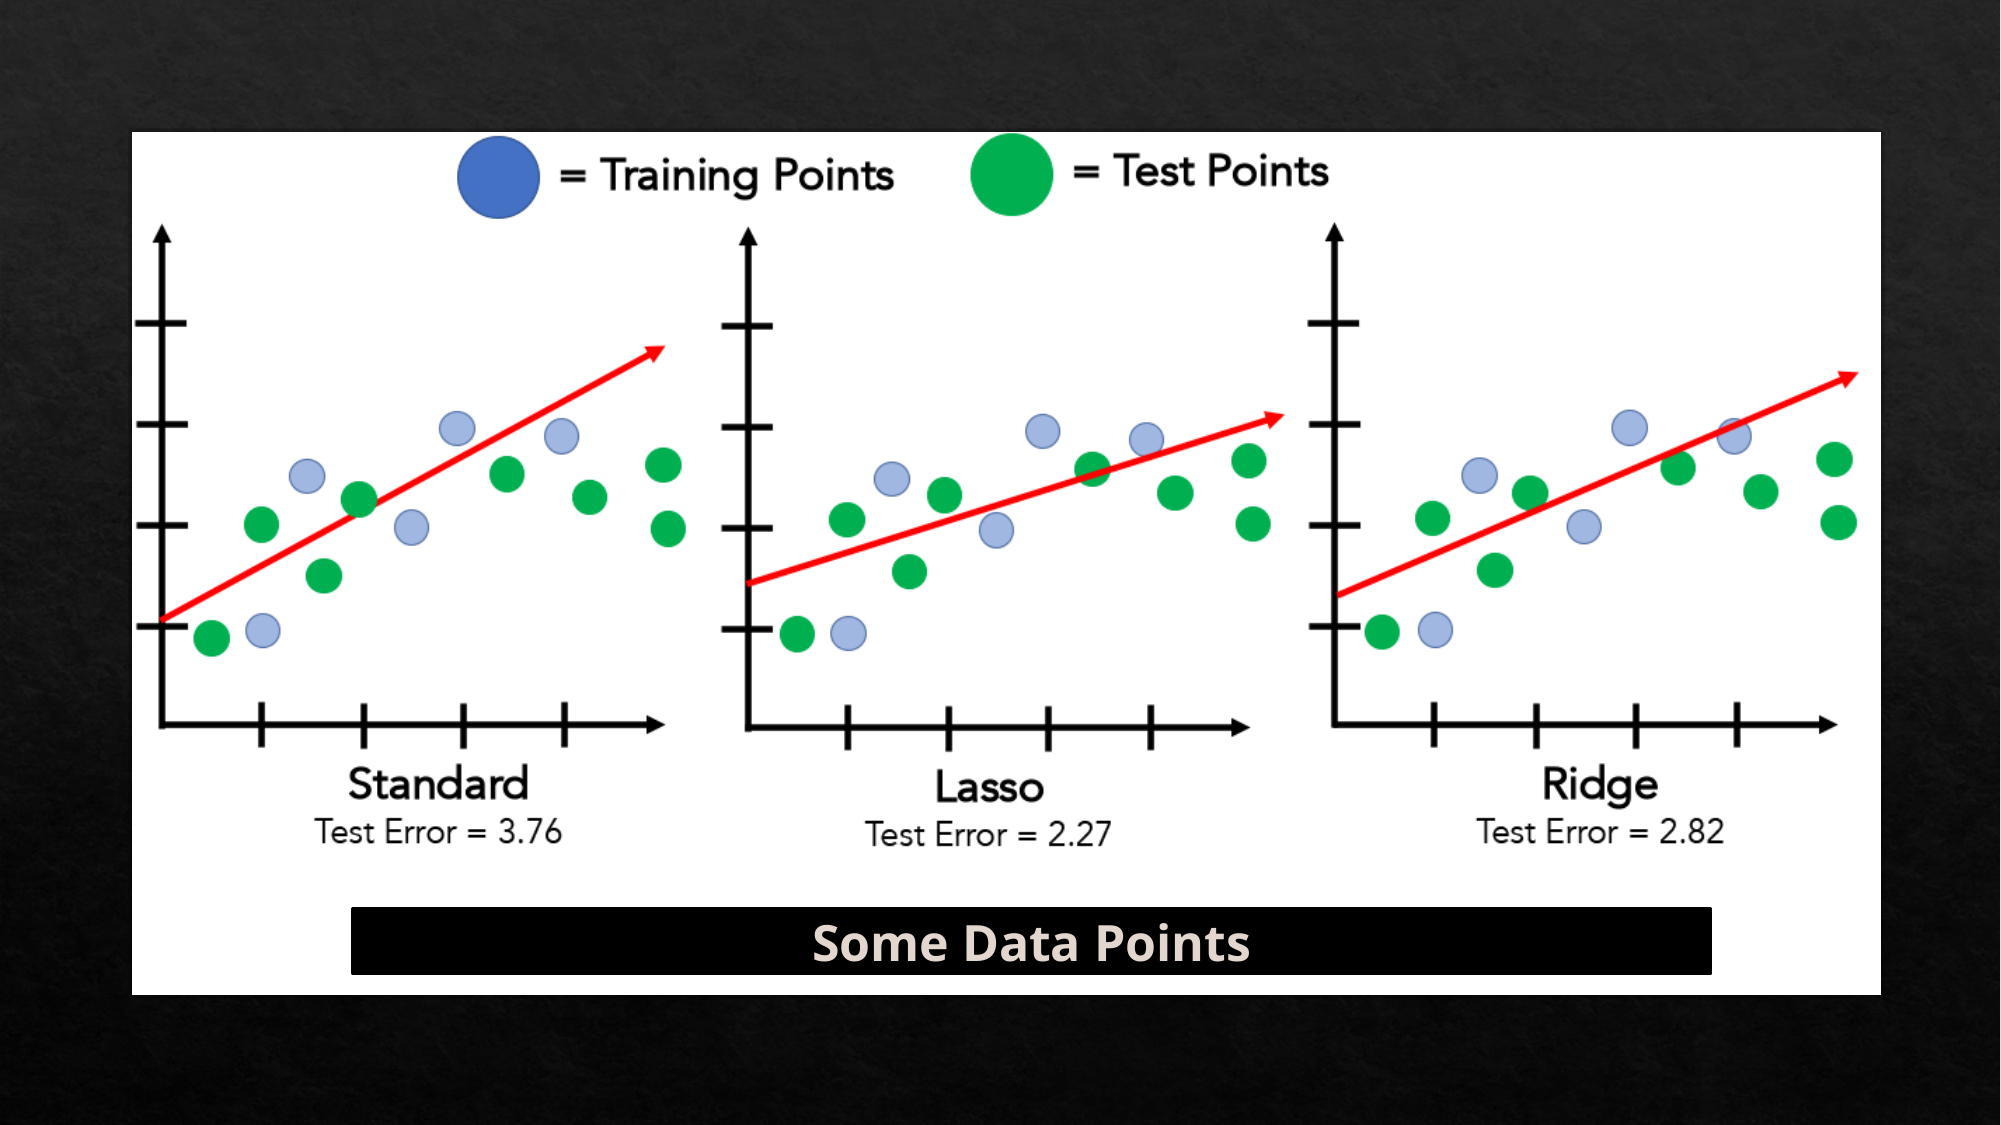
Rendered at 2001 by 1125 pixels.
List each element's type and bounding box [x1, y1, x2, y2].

picture [132, 132, 1881, 995]
